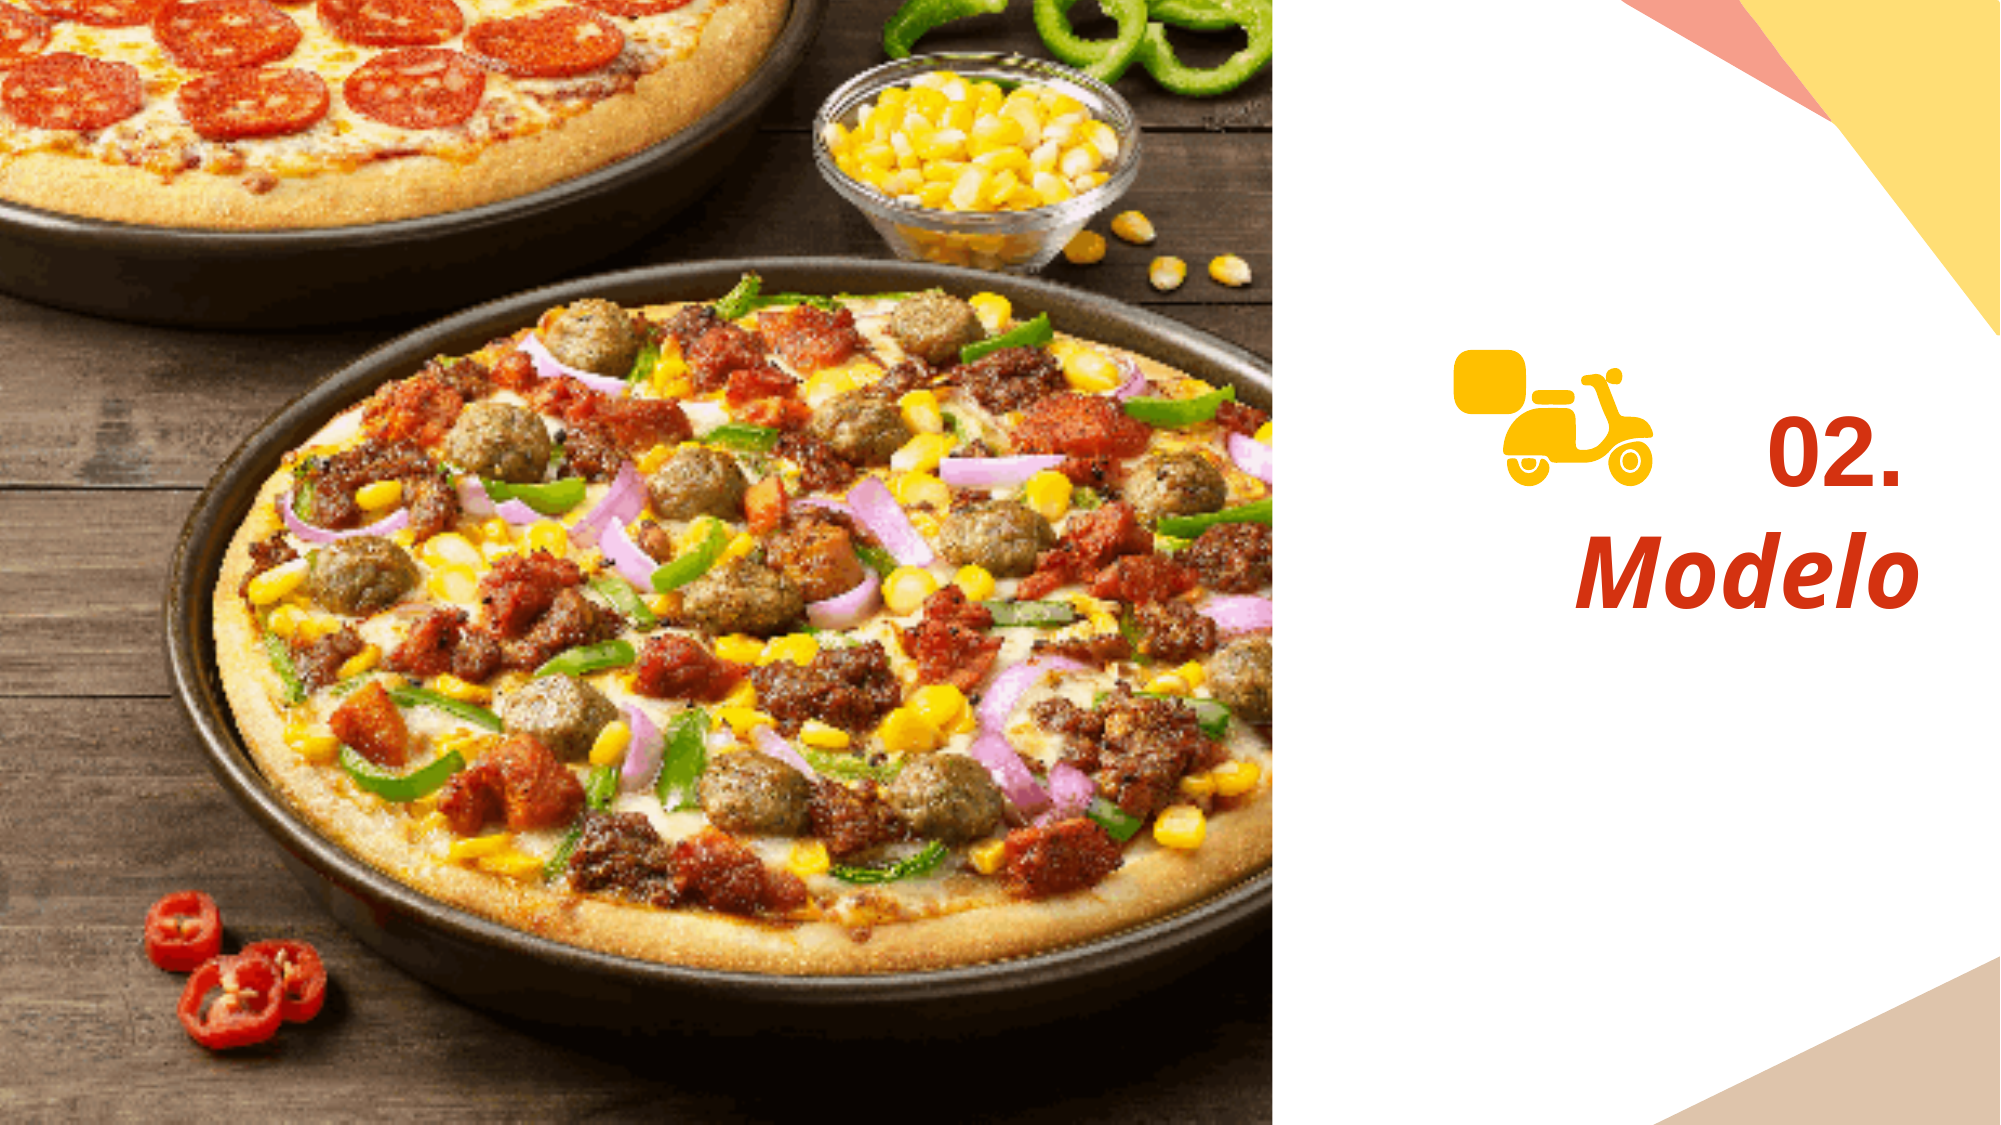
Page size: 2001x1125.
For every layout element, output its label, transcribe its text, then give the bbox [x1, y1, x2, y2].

text_box [1608, 441, 1653, 487]
text_box [1653, 956, 2000, 1125]
picture [0, 0, 1273, 1125]
text_box [1531, 390, 1575, 405]
text_box [1453, 349, 1527, 415]
text_box [1521, 458, 1537, 471]
text_box [1622, 452, 1639, 471]
text_box [1503, 373, 1654, 463]
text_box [1642, 0, 1979, 358]
text_box 02. [1275, 341, 1921, 539]
text_box Modelo [1275, 501, 1939, 637]
text_box [1605, 368, 1623, 385]
text_box [1507, 458, 1550, 487]
